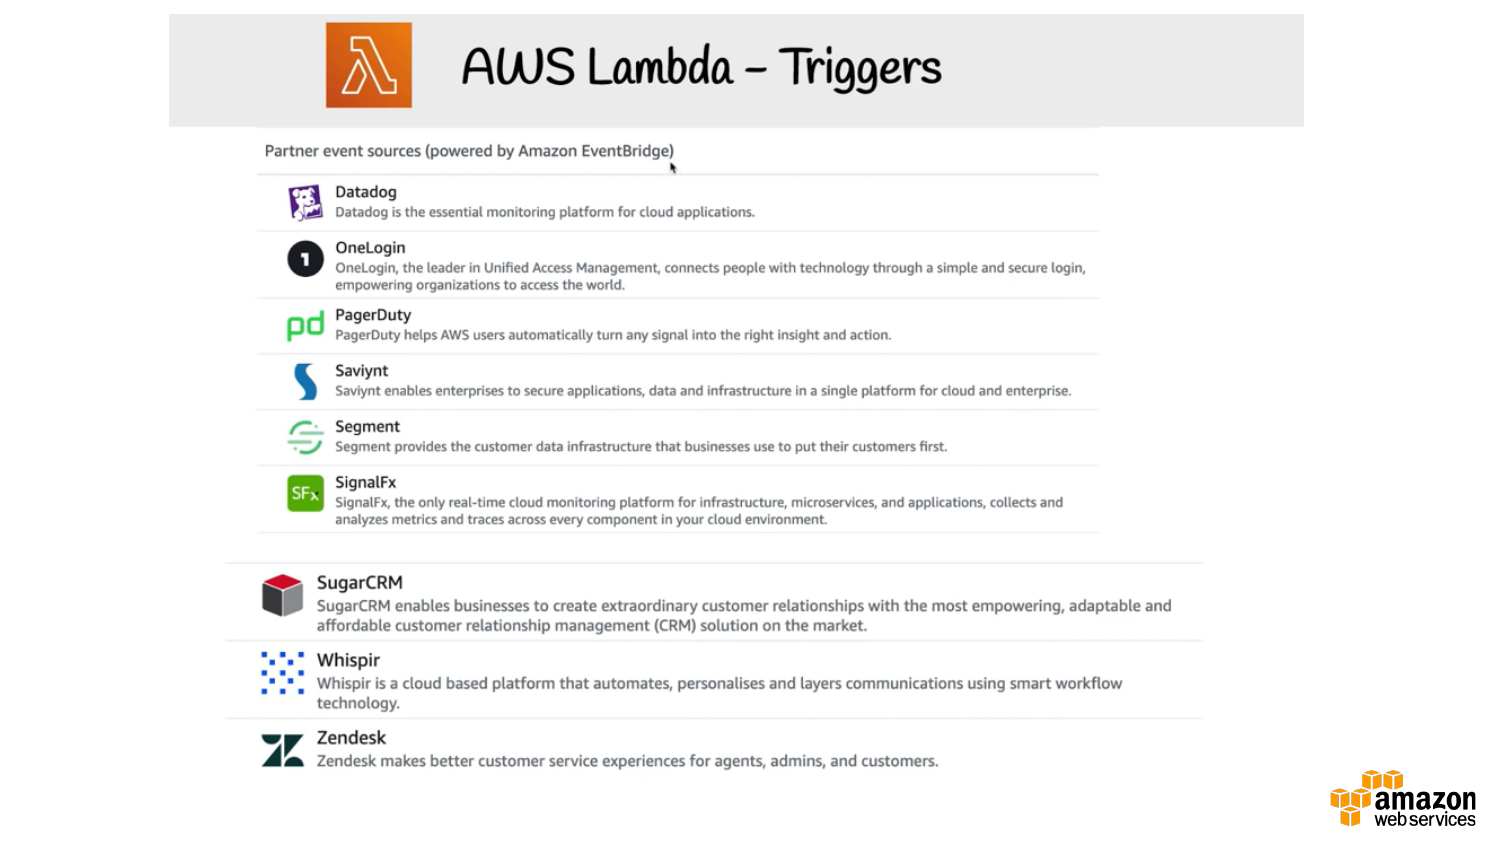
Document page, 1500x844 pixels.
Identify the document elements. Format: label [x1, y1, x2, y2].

picture [169, 14, 1304, 792]
